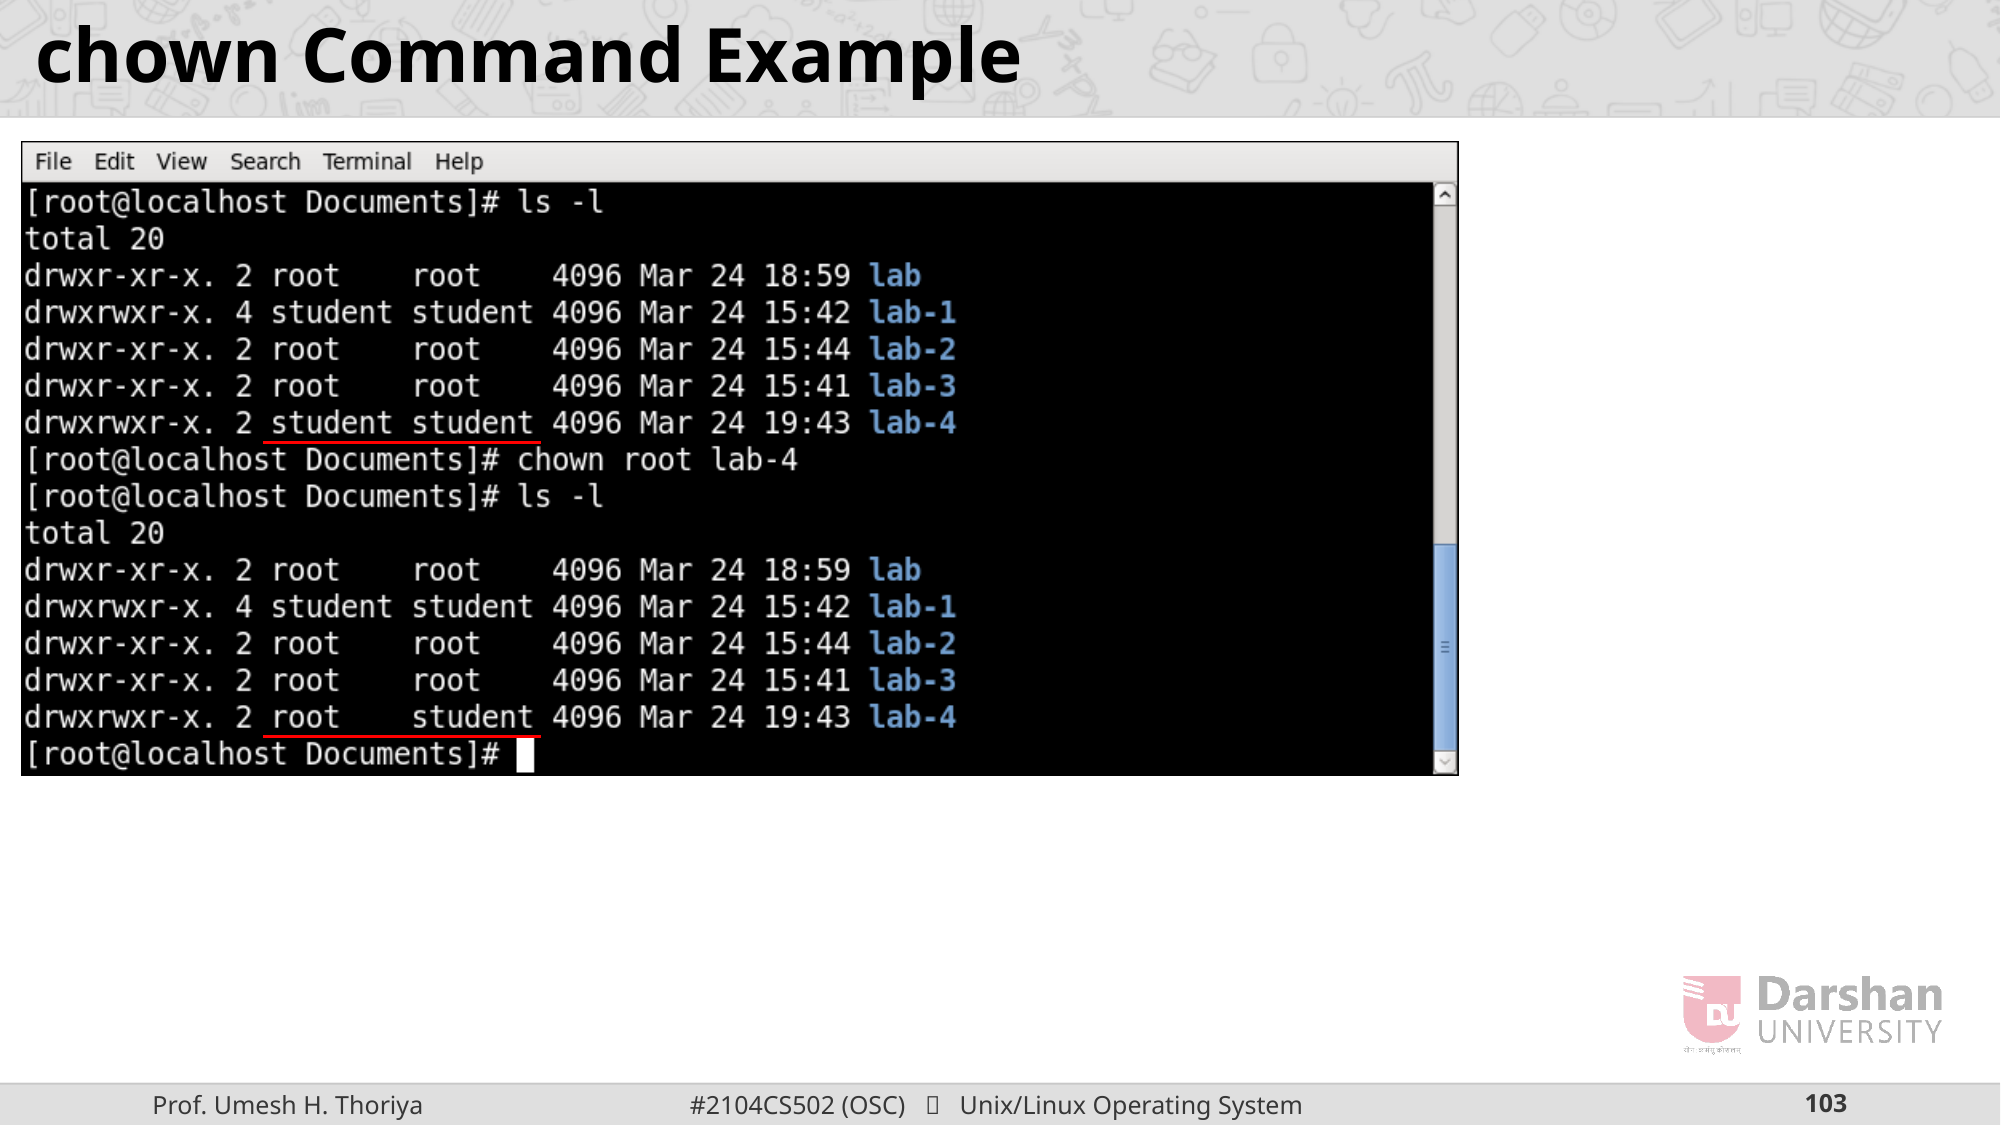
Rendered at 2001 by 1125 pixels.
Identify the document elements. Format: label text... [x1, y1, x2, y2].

title chown Command Example [0, 0, 2000, 117]
picture [21, 141, 1459, 776]
table_cell Ignores case [1662, 951, 1963, 1079]
